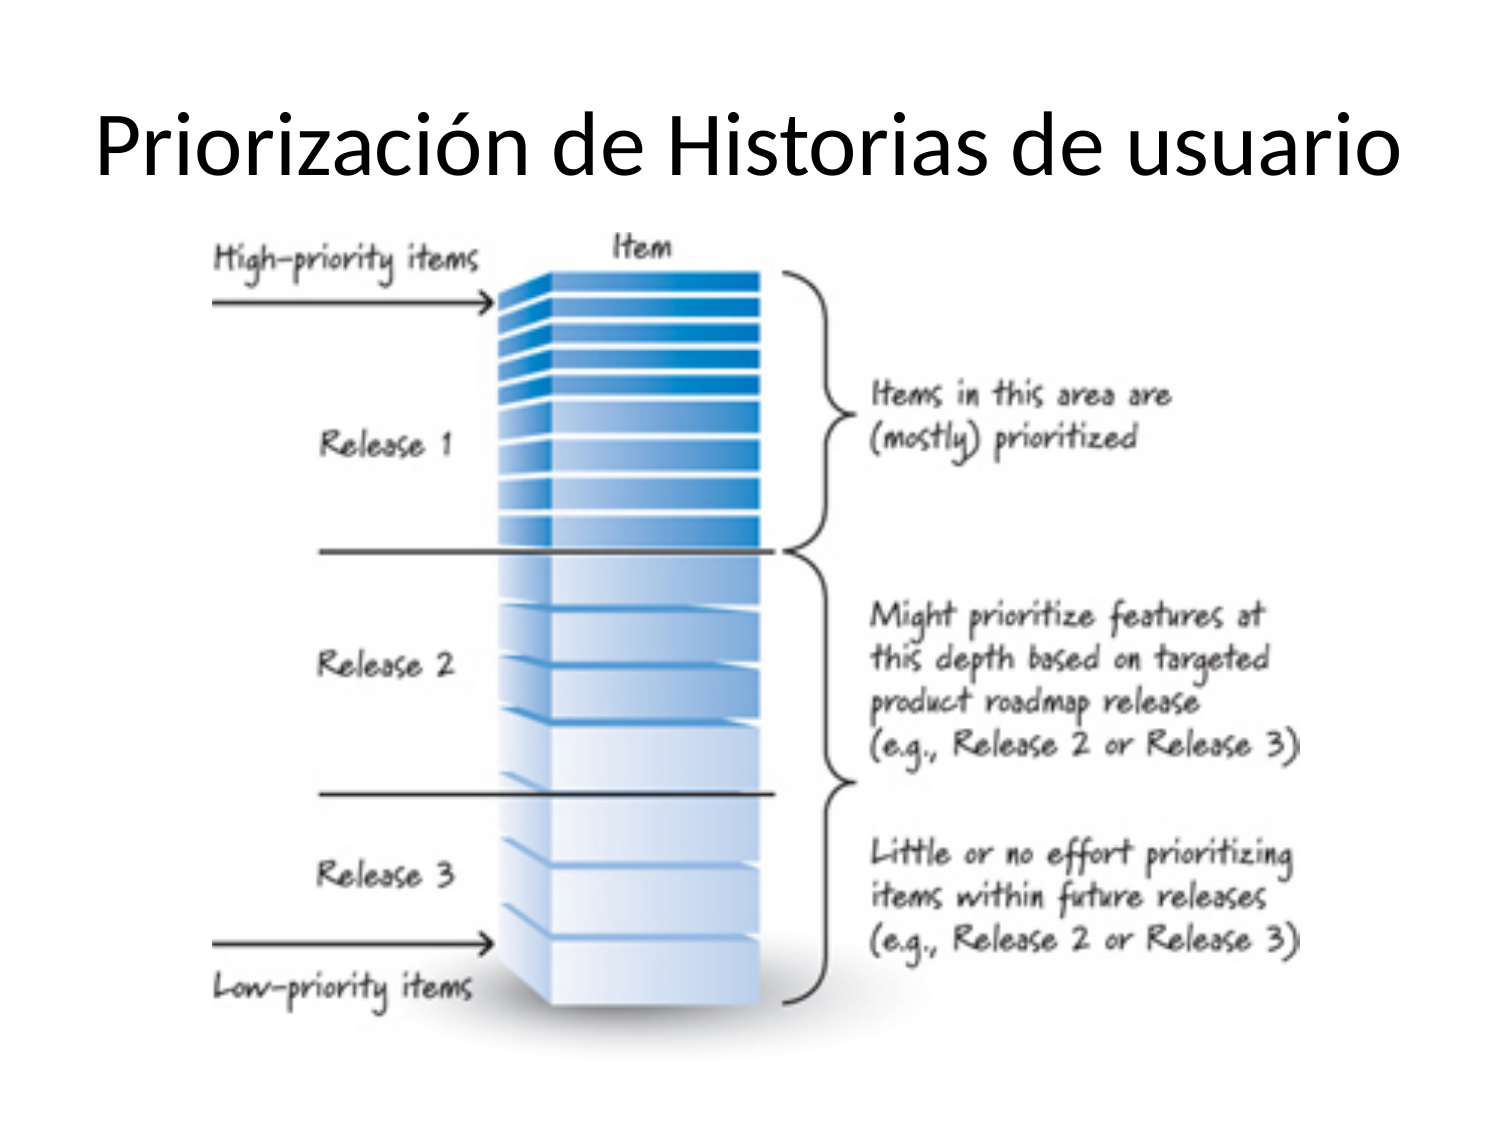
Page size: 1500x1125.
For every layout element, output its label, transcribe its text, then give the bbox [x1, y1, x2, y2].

picture [212, 232, 1300, 1064]
text_box Priorización de Historias de usuario [74, 45, 1425, 233]
